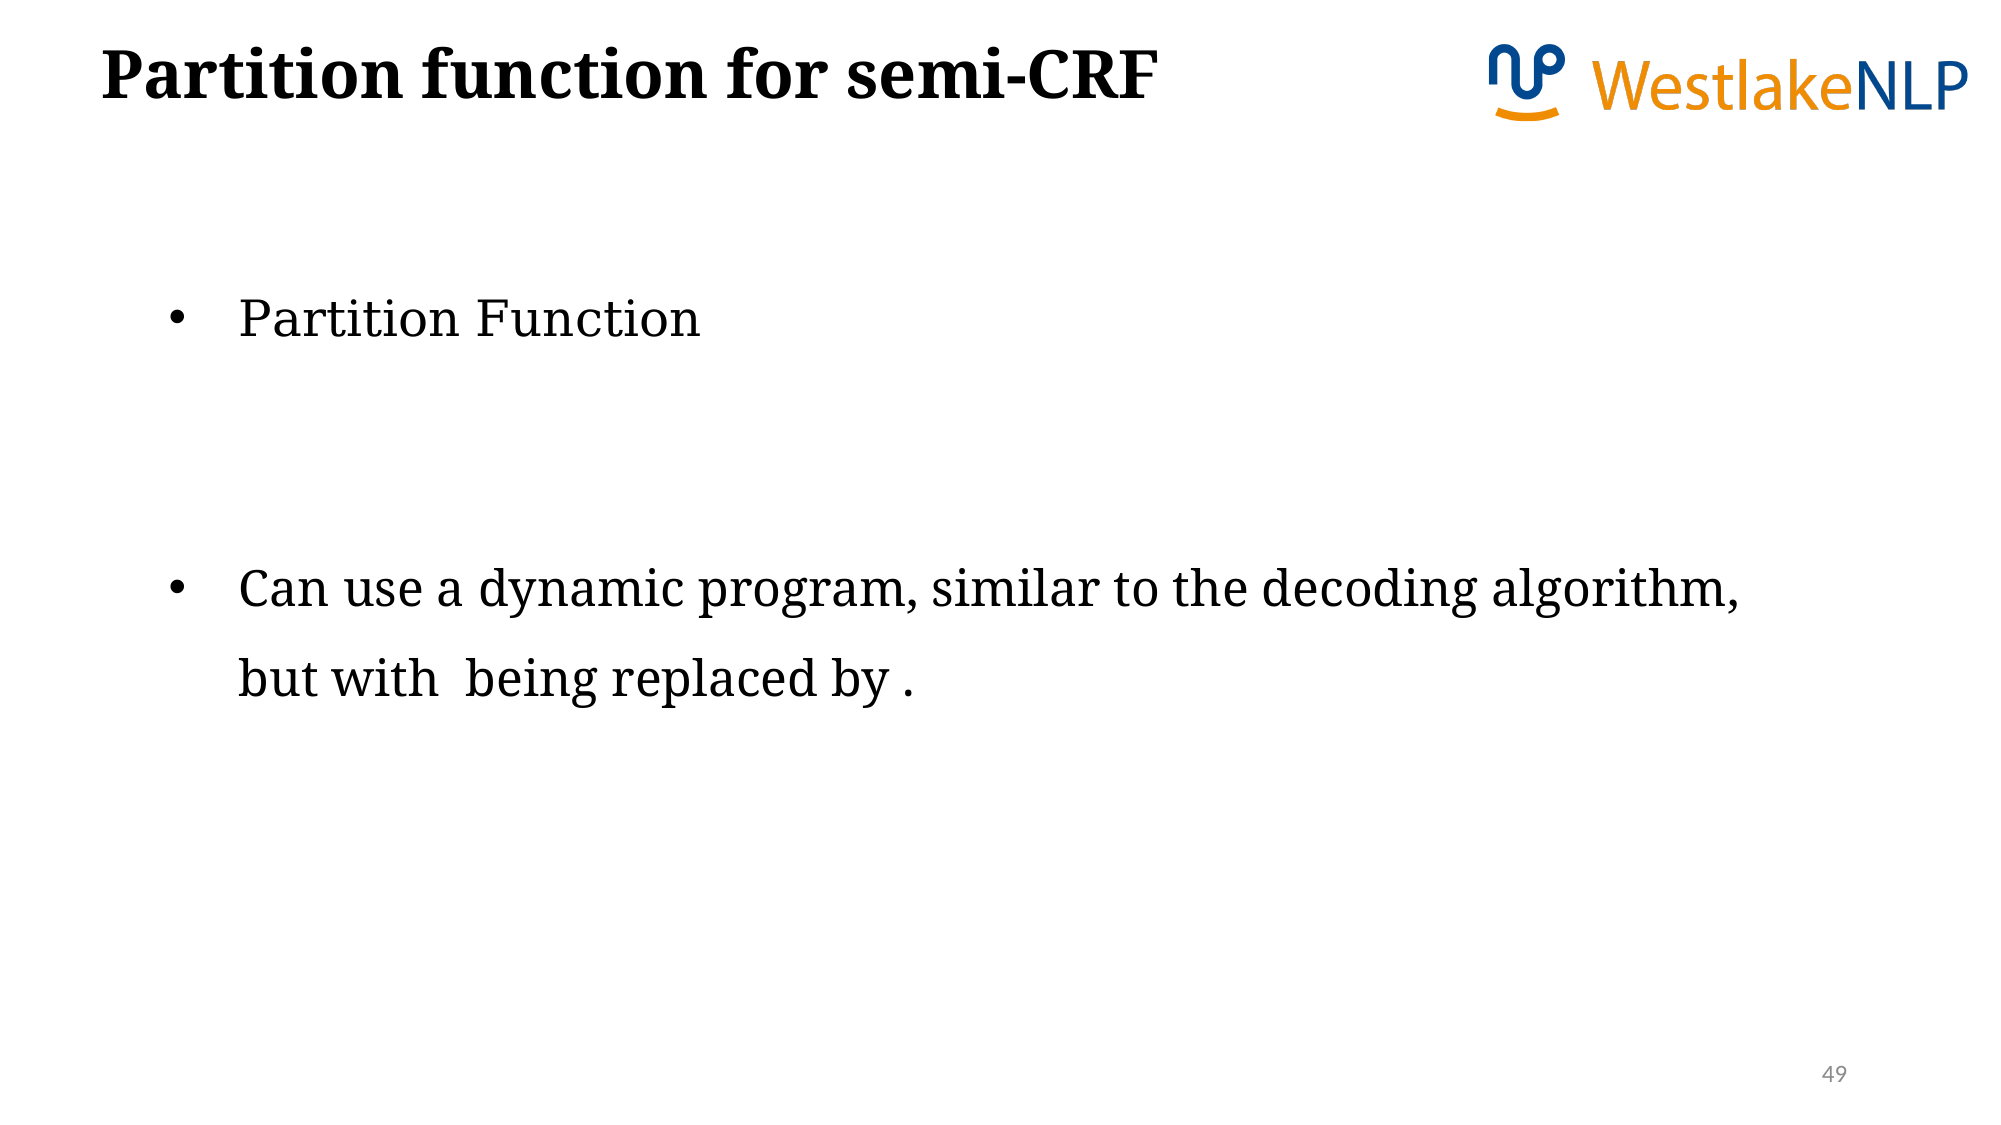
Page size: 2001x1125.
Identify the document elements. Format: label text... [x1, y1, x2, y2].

slide_number 49 [1412, 1042, 1863, 1103]
text_box Partition function for semi-CRF [86, 24, 1439, 120]
picture [1459, 0, 2000, 170]
